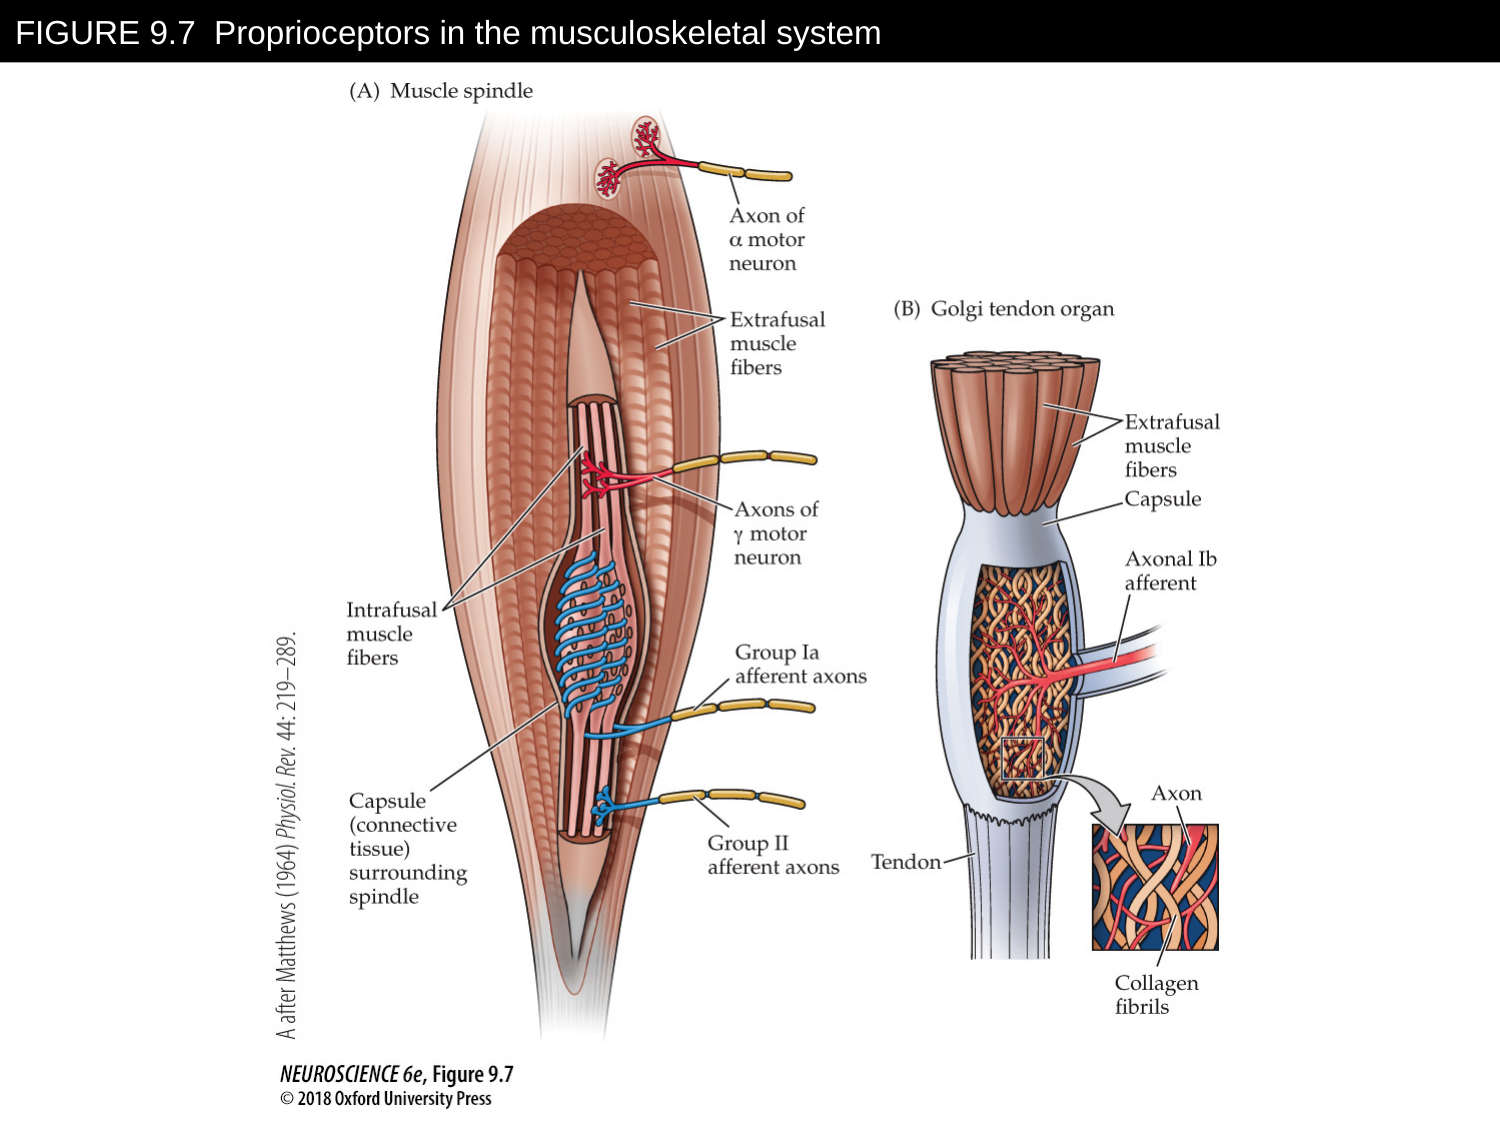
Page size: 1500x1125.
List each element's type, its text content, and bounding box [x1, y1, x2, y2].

title FIGURE 9.7 Proprioceptors in the musculoskeletal system [0, 0, 1500, 63]
picture [270, 74, 1229, 1113]
